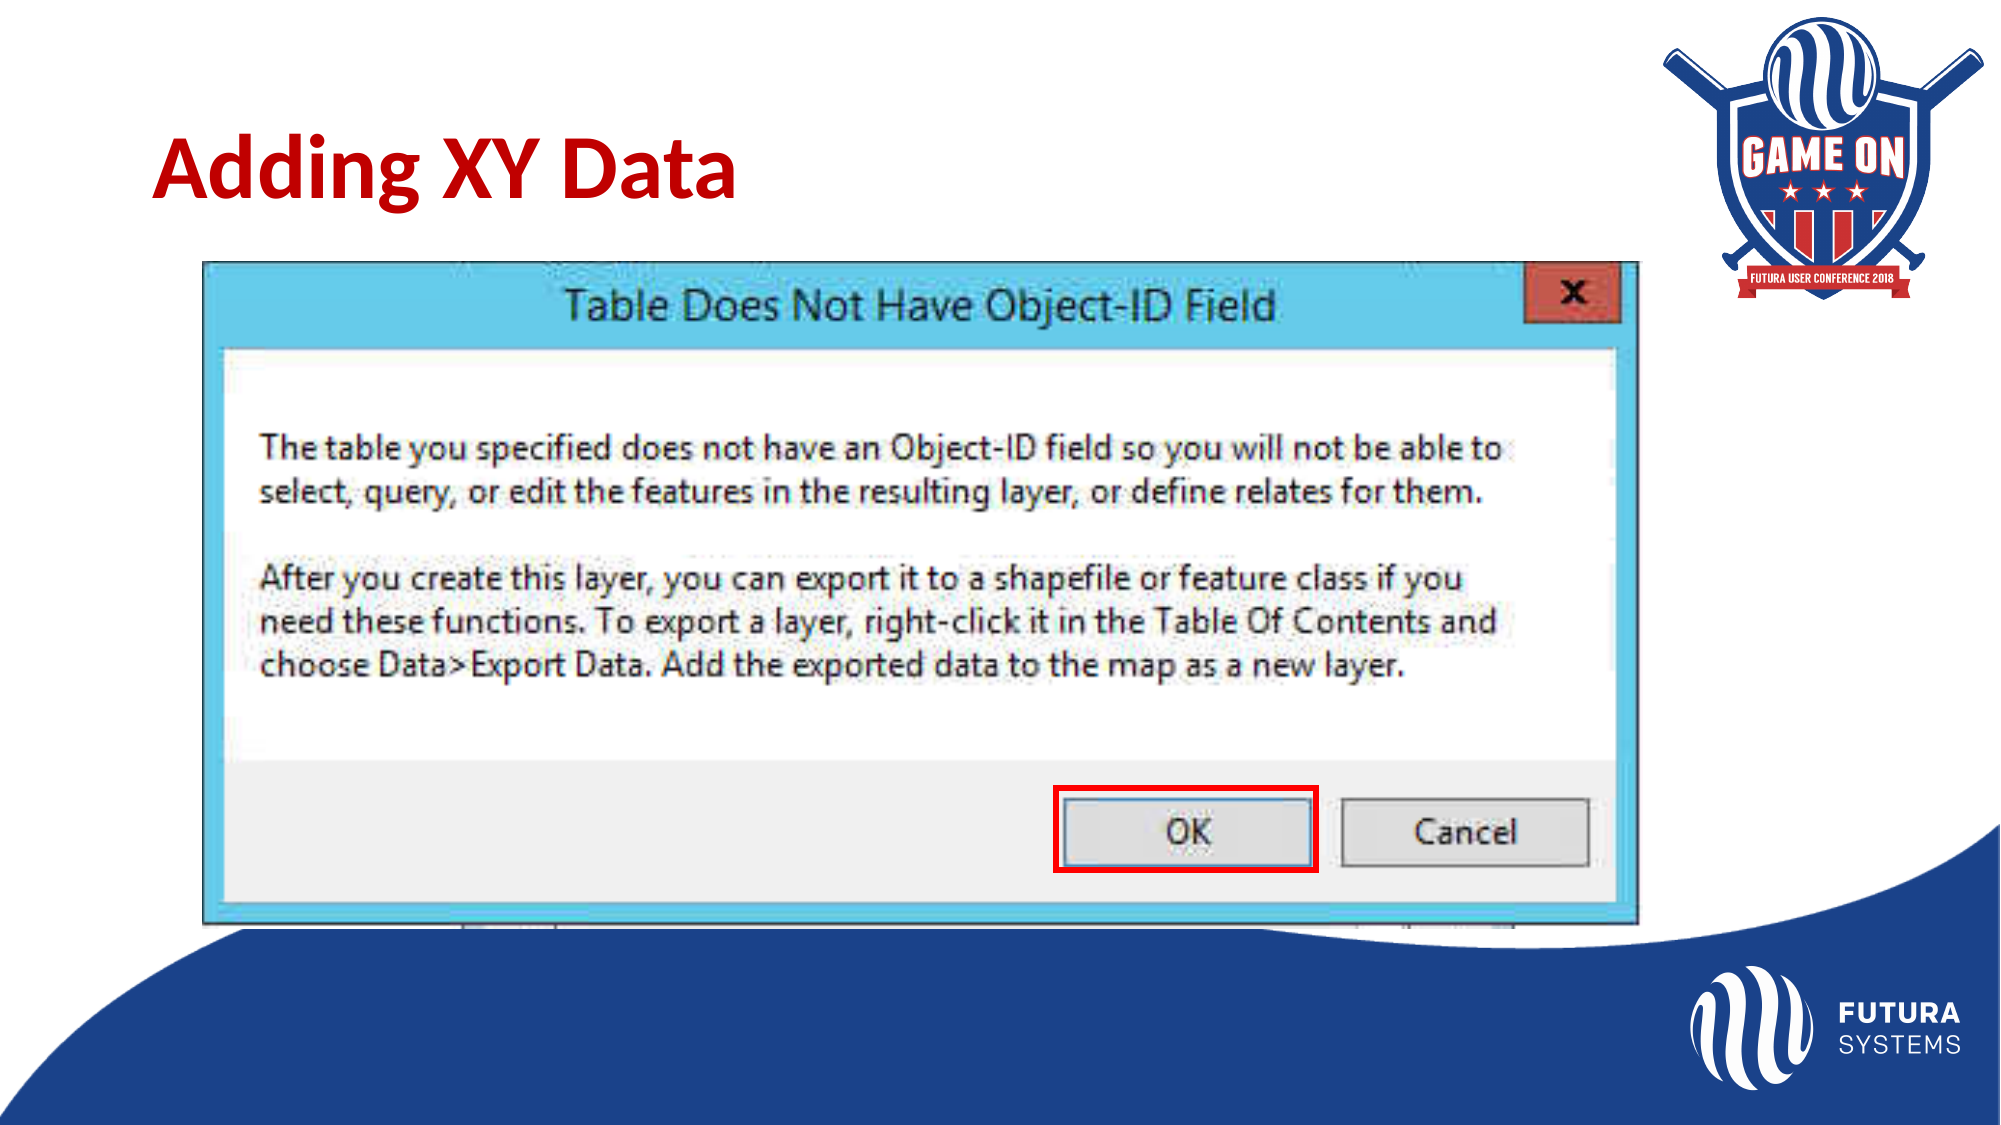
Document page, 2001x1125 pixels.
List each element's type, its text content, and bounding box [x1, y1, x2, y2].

title Adding XY Data [137, 59, 1663, 278]
picture [0, 261, 2000, 1125]
picture [1663, 17, 1984, 300]
